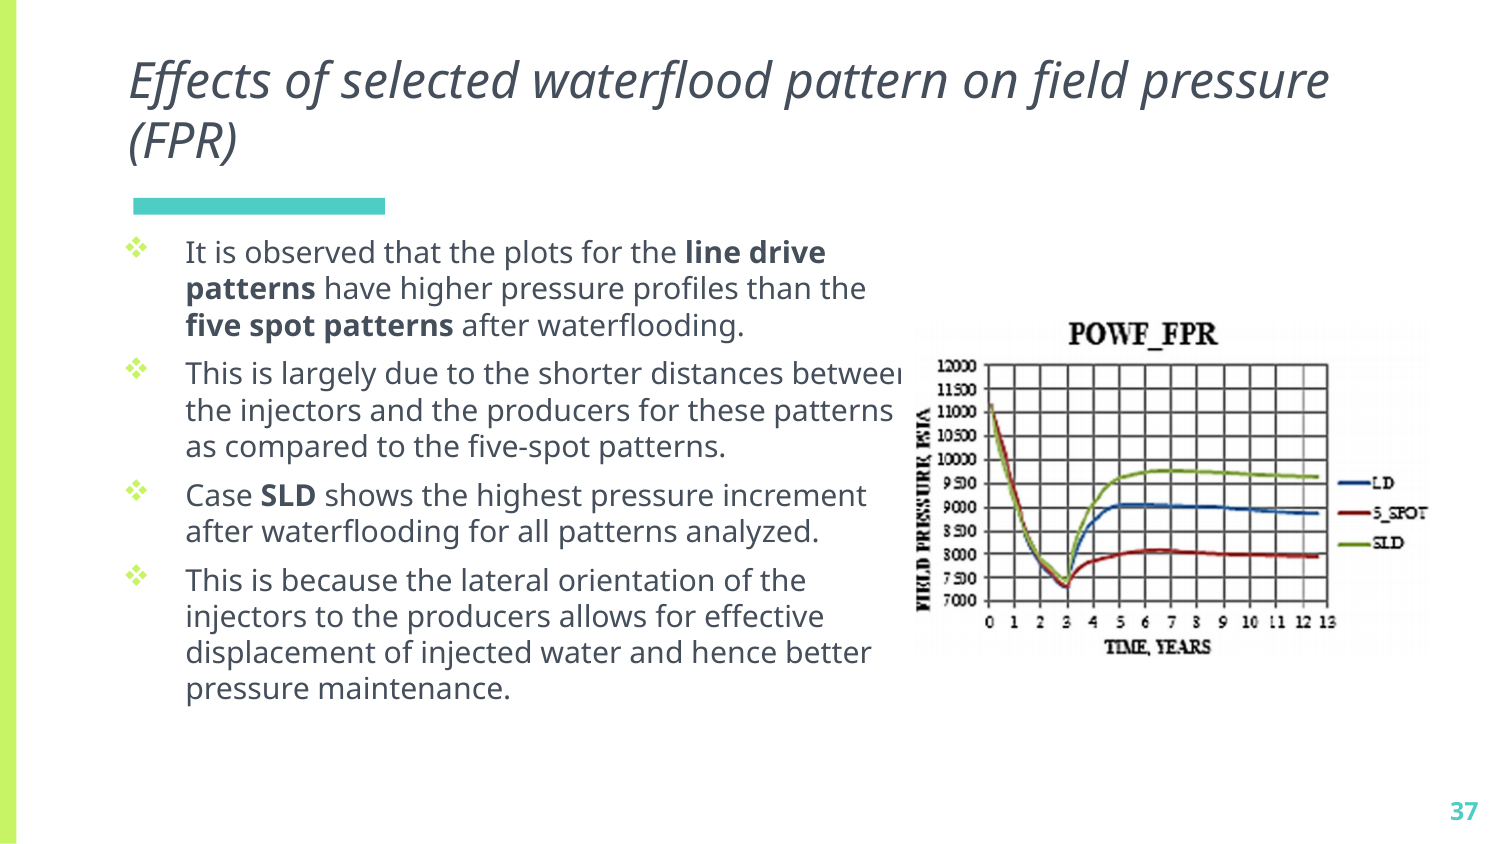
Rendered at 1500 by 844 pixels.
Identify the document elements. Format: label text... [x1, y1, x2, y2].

title Effects of selected waterflood pattern on field pressure (FPR) [113, 24, 1387, 184]
slide_number 37 [1403, 780, 1494, 832]
picture [901, 304, 1436, 666]
list It is observed that the plots for the line drive patterns have higher pressure profiles than the five spot patterns after waterflooding. This is largely due to the shorter distances between the injectors and the producers for these patterns as compared to the five-spot patterns. Case SLD shows the highest pressure increment after waterflooding for all patterns analyzed. This is because the lateral orientation of the injectors to the producers allows for effective displacement of injected water and hence better pressure maintenance. [95, 218, 930, 795]
